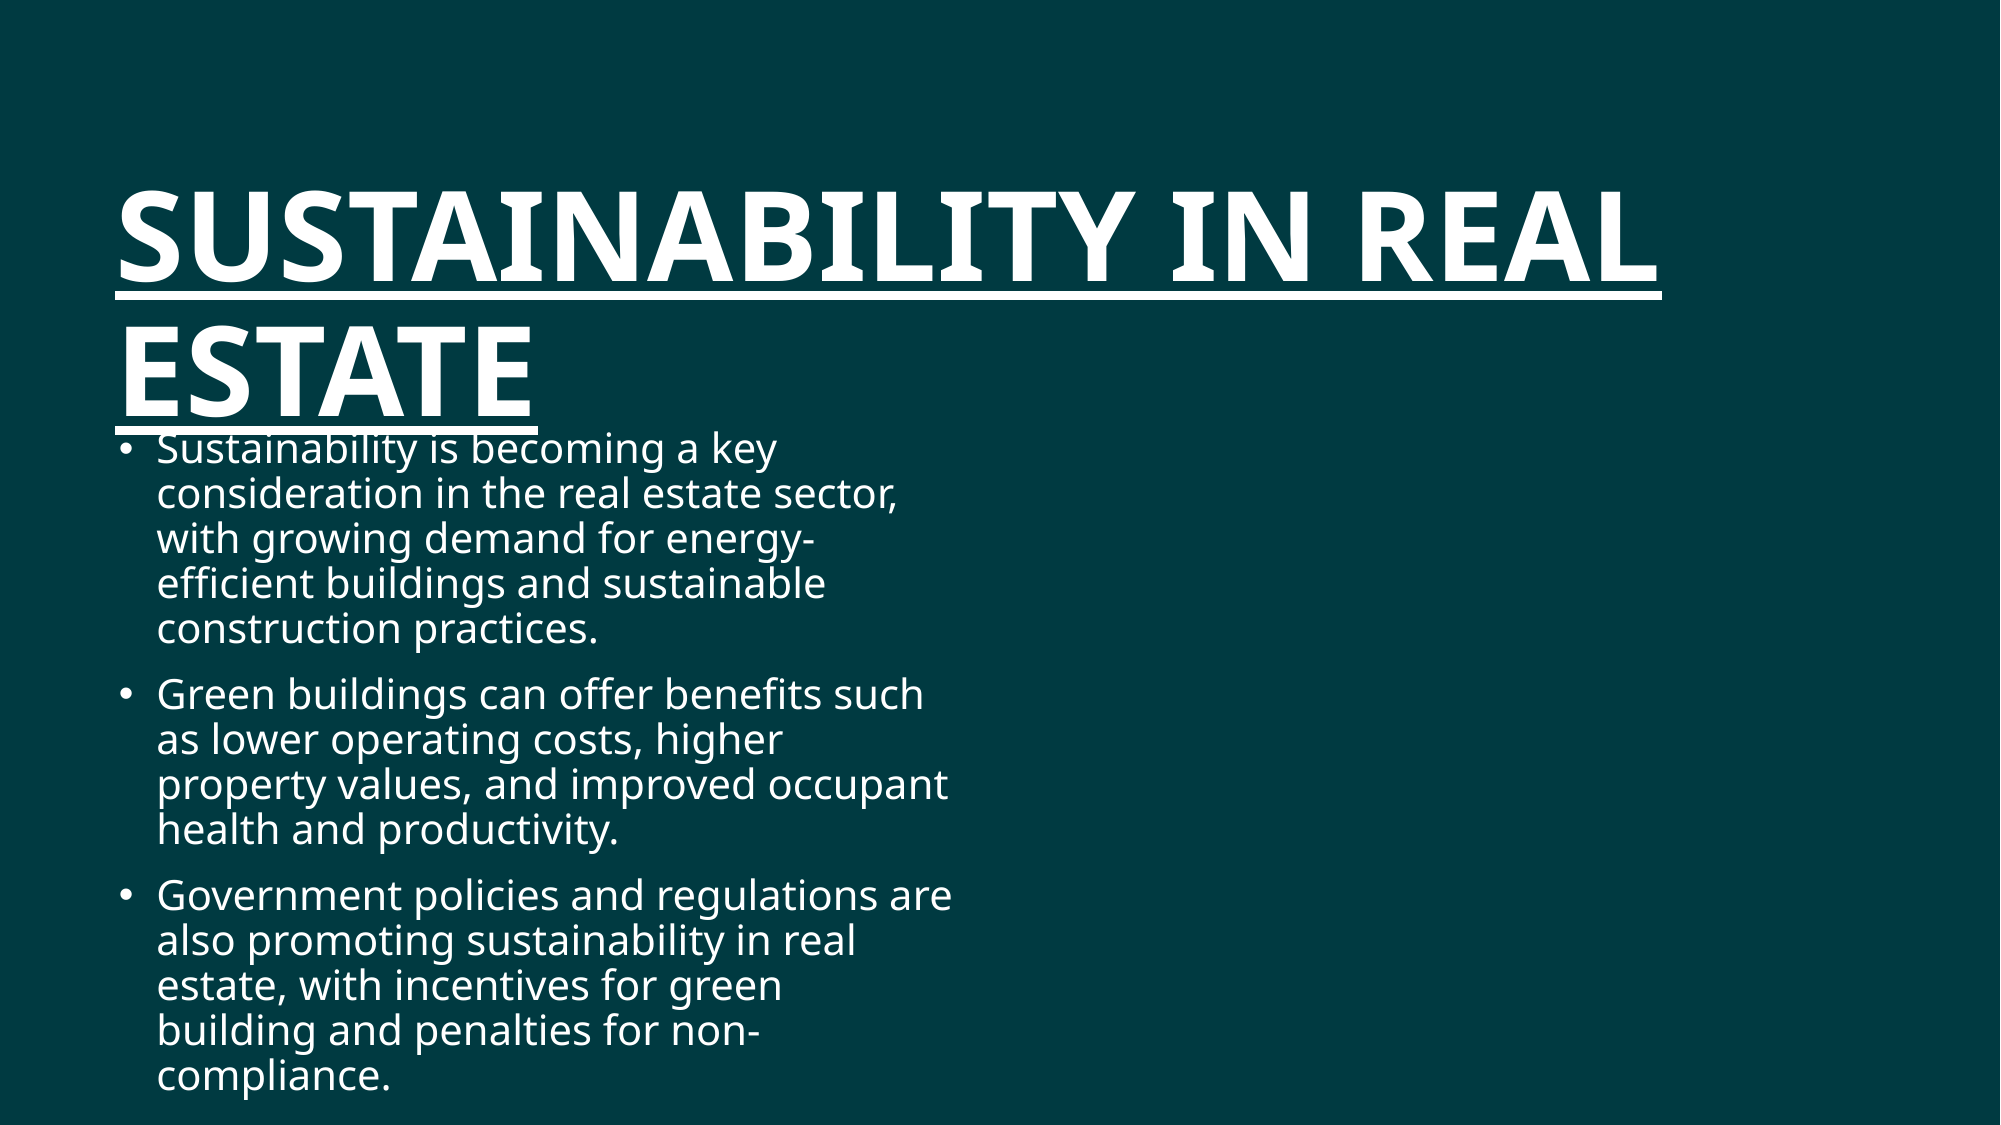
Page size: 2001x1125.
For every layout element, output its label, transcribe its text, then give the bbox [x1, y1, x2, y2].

title SUSTAINABILITY IN REAL ESTATE [100, 165, 1896, 289]
list Sustainability is becoming a key consideration in the real estate sector, with growing demand for energy-efficient buildings and sustainable construction practices. Green buildings can offer benefits such as lower operating costs, higher property values, and improved occupant health and productivity. Government policies and regulations are also promoting sustainability in real estate, with incentives for green building and penalties for non-compliance. [103, 349, 969, 1021]
